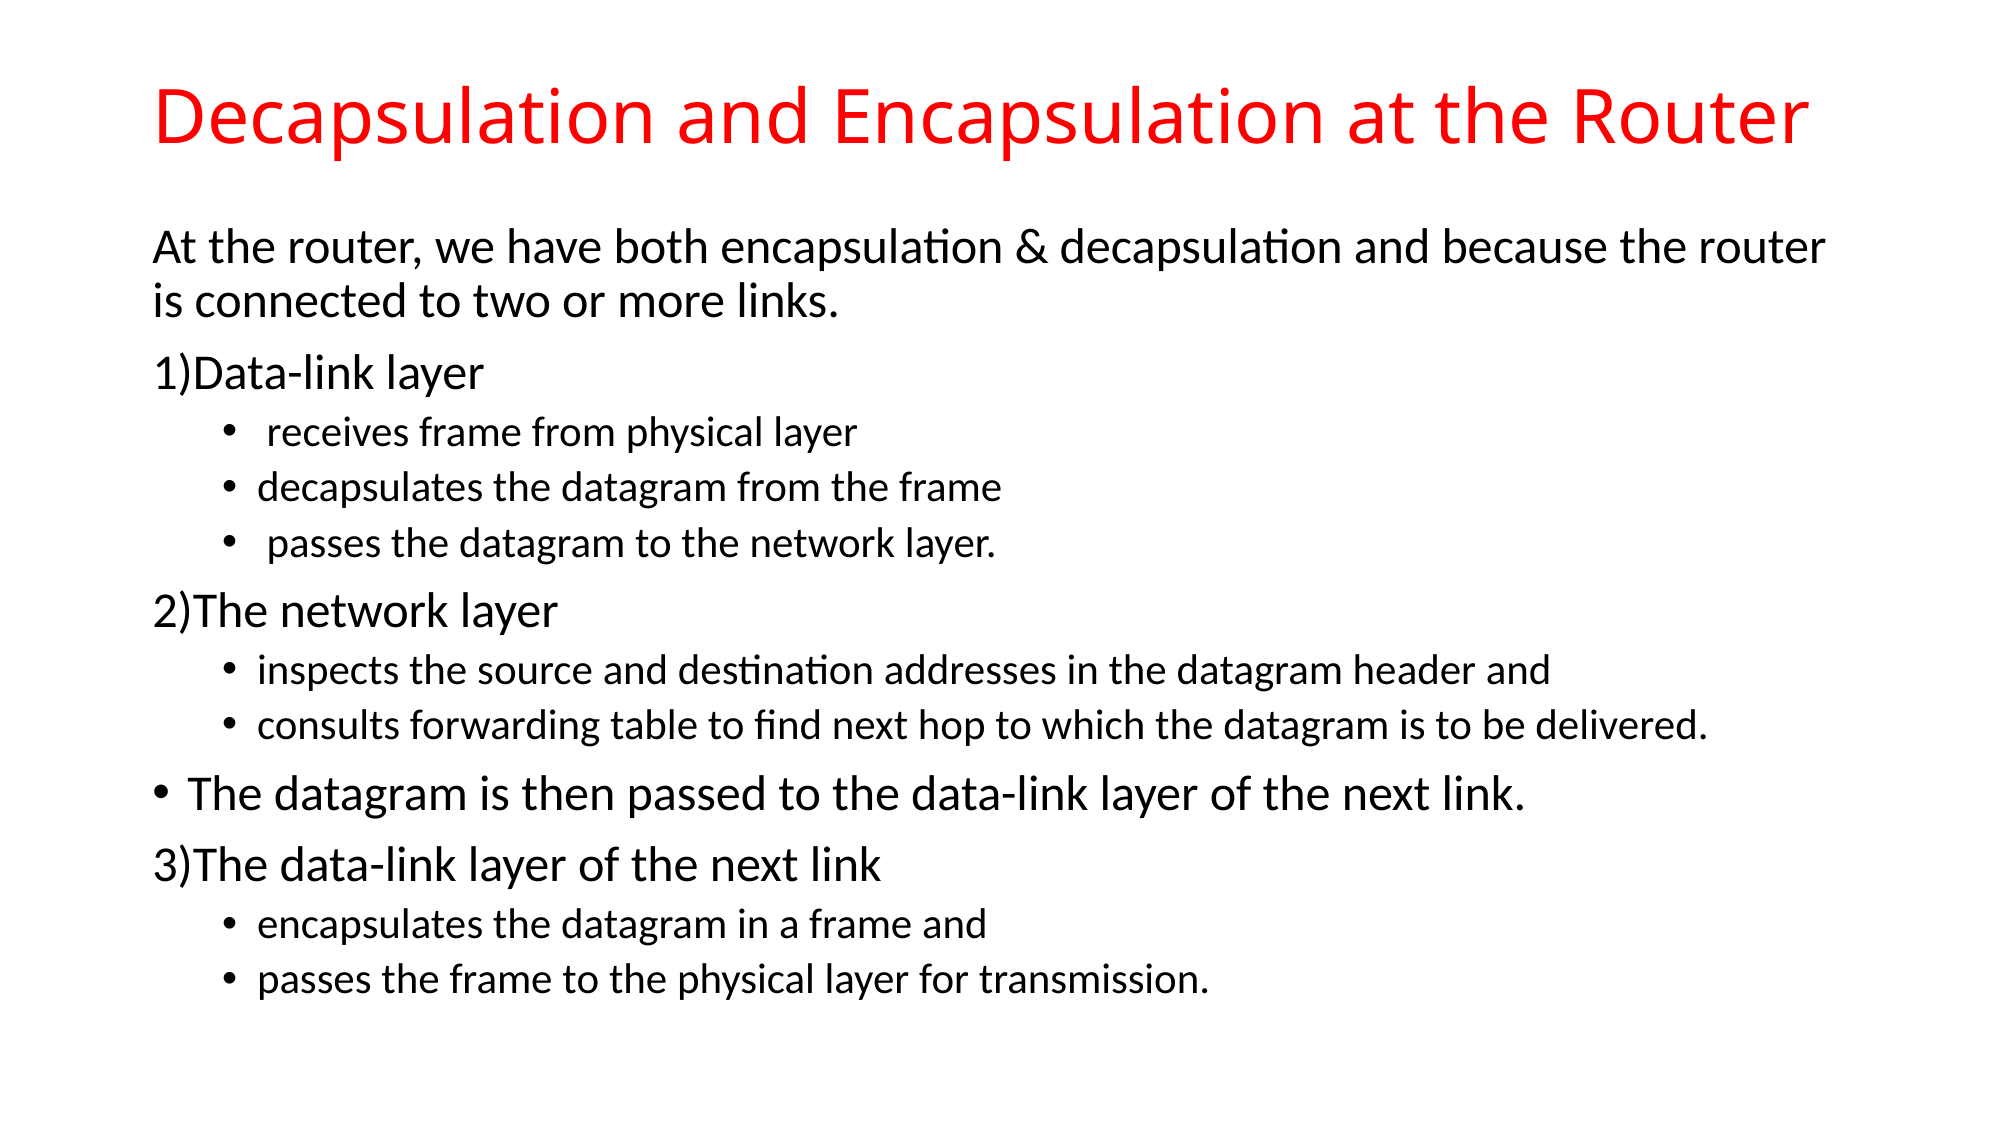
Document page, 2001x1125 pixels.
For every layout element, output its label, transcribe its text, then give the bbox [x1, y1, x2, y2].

list At the router, we have both encapsulation & decapsulation and because the router is connected to two or more links. 1)Data-link layer receives frame from physical layer decapsulates the datagram from the frame passes the datagram to the network layer. 2)The network layer inspects the source and destination addresses in the datagram header and consults forwarding table to find next hop to which the datagram is to be delivered. The datagram is then passed to the data-link layer of the next link. 3)The data-link layer of the next link encapsulates the datagram in a frame and passes the frame to the physical layer for transmission. [137, 213, 1863, 1014]
title Decapsulation and Encapsulation at the Router [137, 59, 1863, 178]
